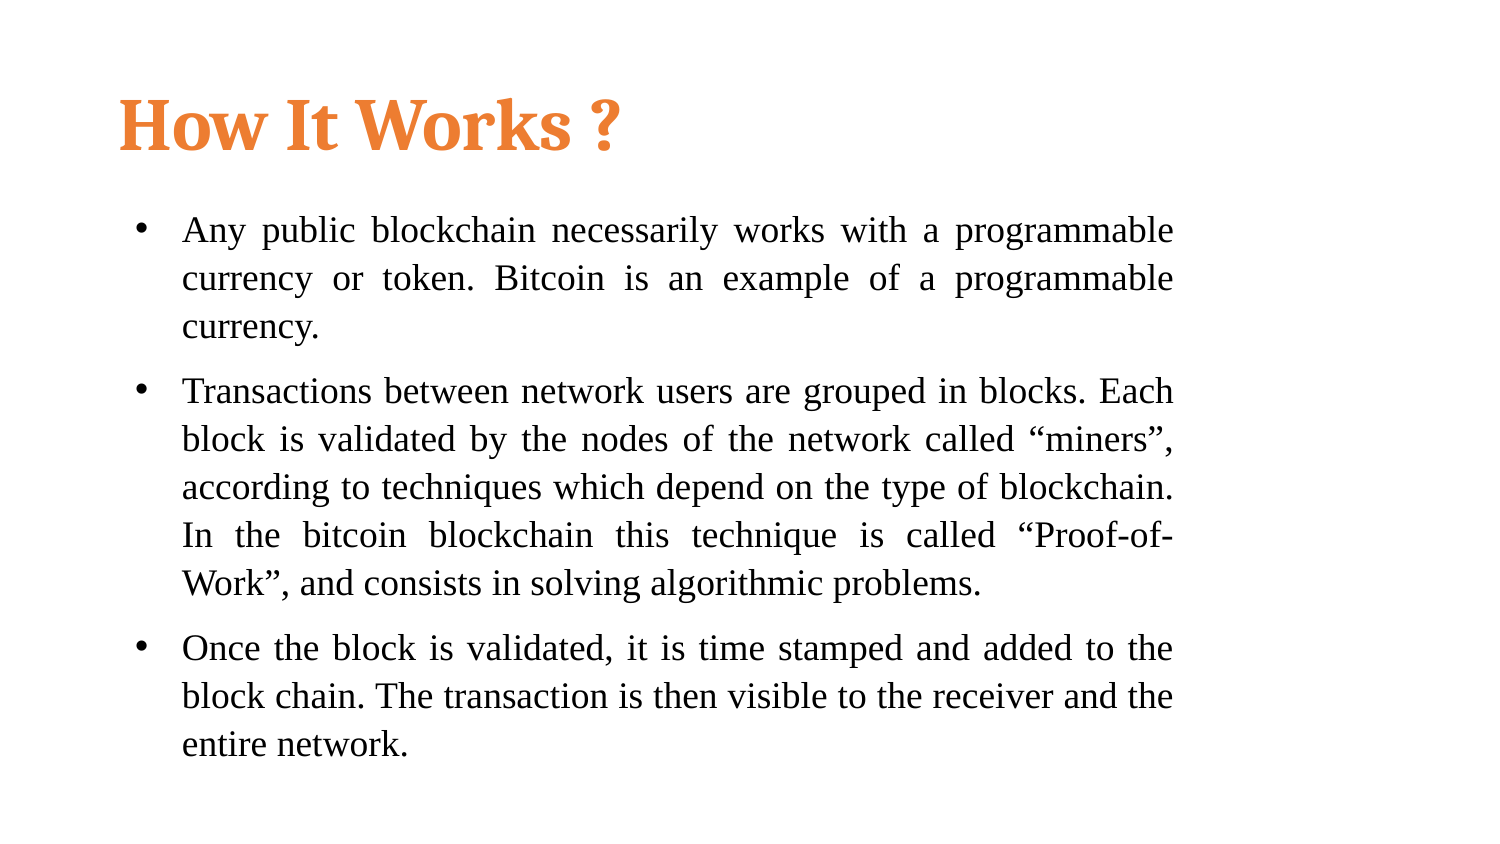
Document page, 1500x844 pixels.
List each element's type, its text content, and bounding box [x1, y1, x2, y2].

title How It Works ? [103, 44, 1397, 208]
text_box Any public blockchain necessarily works with a programmable currency or token. Bitcoin is an example of a programmable currency. Transactions between network users are grouped in blocks. Each block is validated by the nodes of the network called “miners”, according to techniques which depend on the type of blockchain. In the bitcoin blockchain this technique is called “Proof-of-Work”, and consists in solving algorithmic problems. Once the block is validated, it is time stamped and added to the block chain. The transaction is then visible to the receiver and the entire network. [120, 194, 1191, 772]
